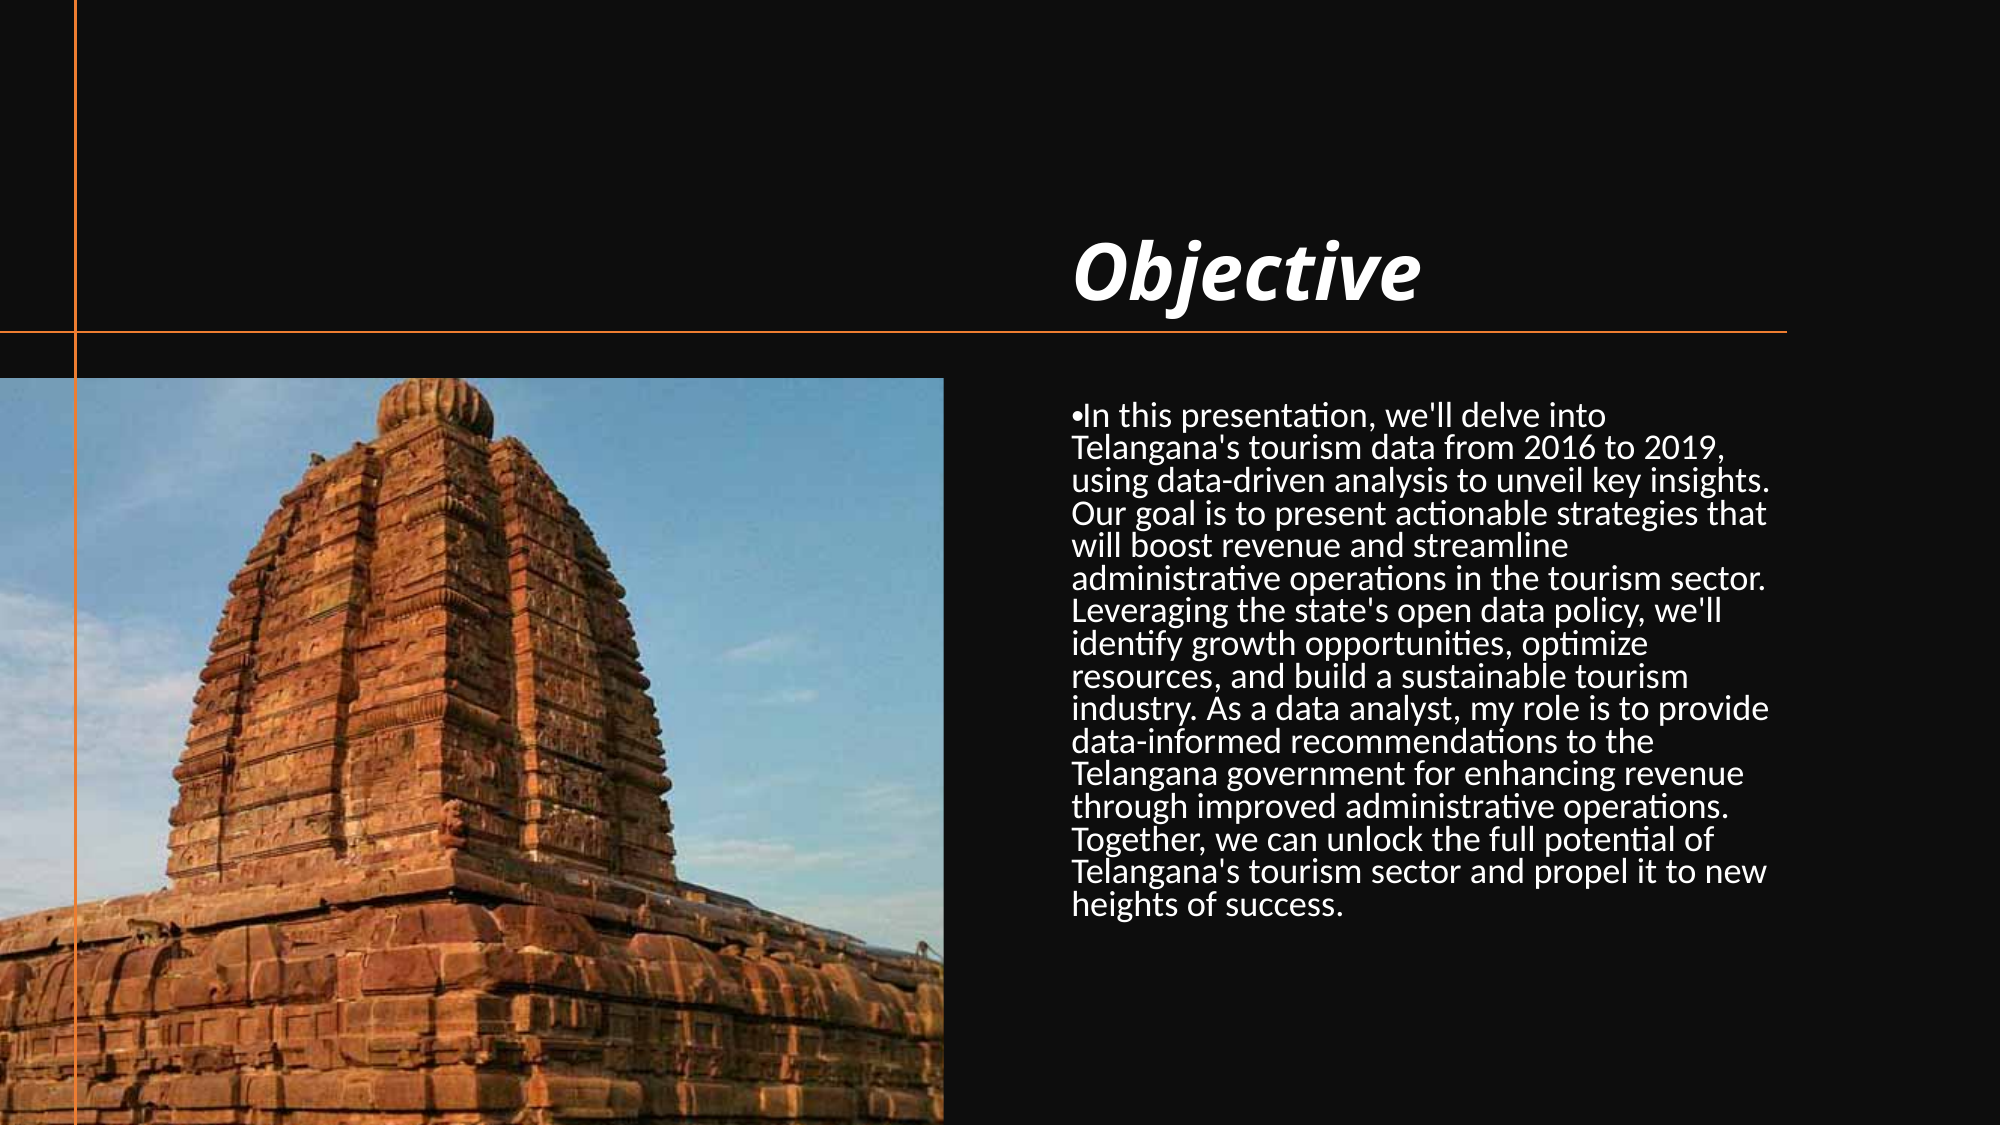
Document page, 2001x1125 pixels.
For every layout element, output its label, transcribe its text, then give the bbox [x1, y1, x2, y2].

text_box [77, 0, 2000, 1125]
text_box In this presentation, we'll delve into Telangana's tourism data from 2016 to 2019, using data-driven analysis to unveil key insights. Our goal is to present actionable strategies that will boost revenue and streamline administrative operations in the tourism sector. Leveraging the state's open data policy, we'll identify growth opportunities, optimize resources, and build a sustainable tourism industry. As a data analyst, my role is to provide data-informed recommendations to the Telangana government for enhancing revenue through improved administrative operations. Together, we can unlock the full potential of Telangana's tourism sector and propel it to new heights of success. [1056, 393, 1788, 959]
text_box [0, 0, 74, 331]
text_box Objective [1056, 109, 1788, 328]
picture [76, 378, 944, 1125]
text_box [0, 333, 74, 378]
picture [0, 378, 75, 1125]
